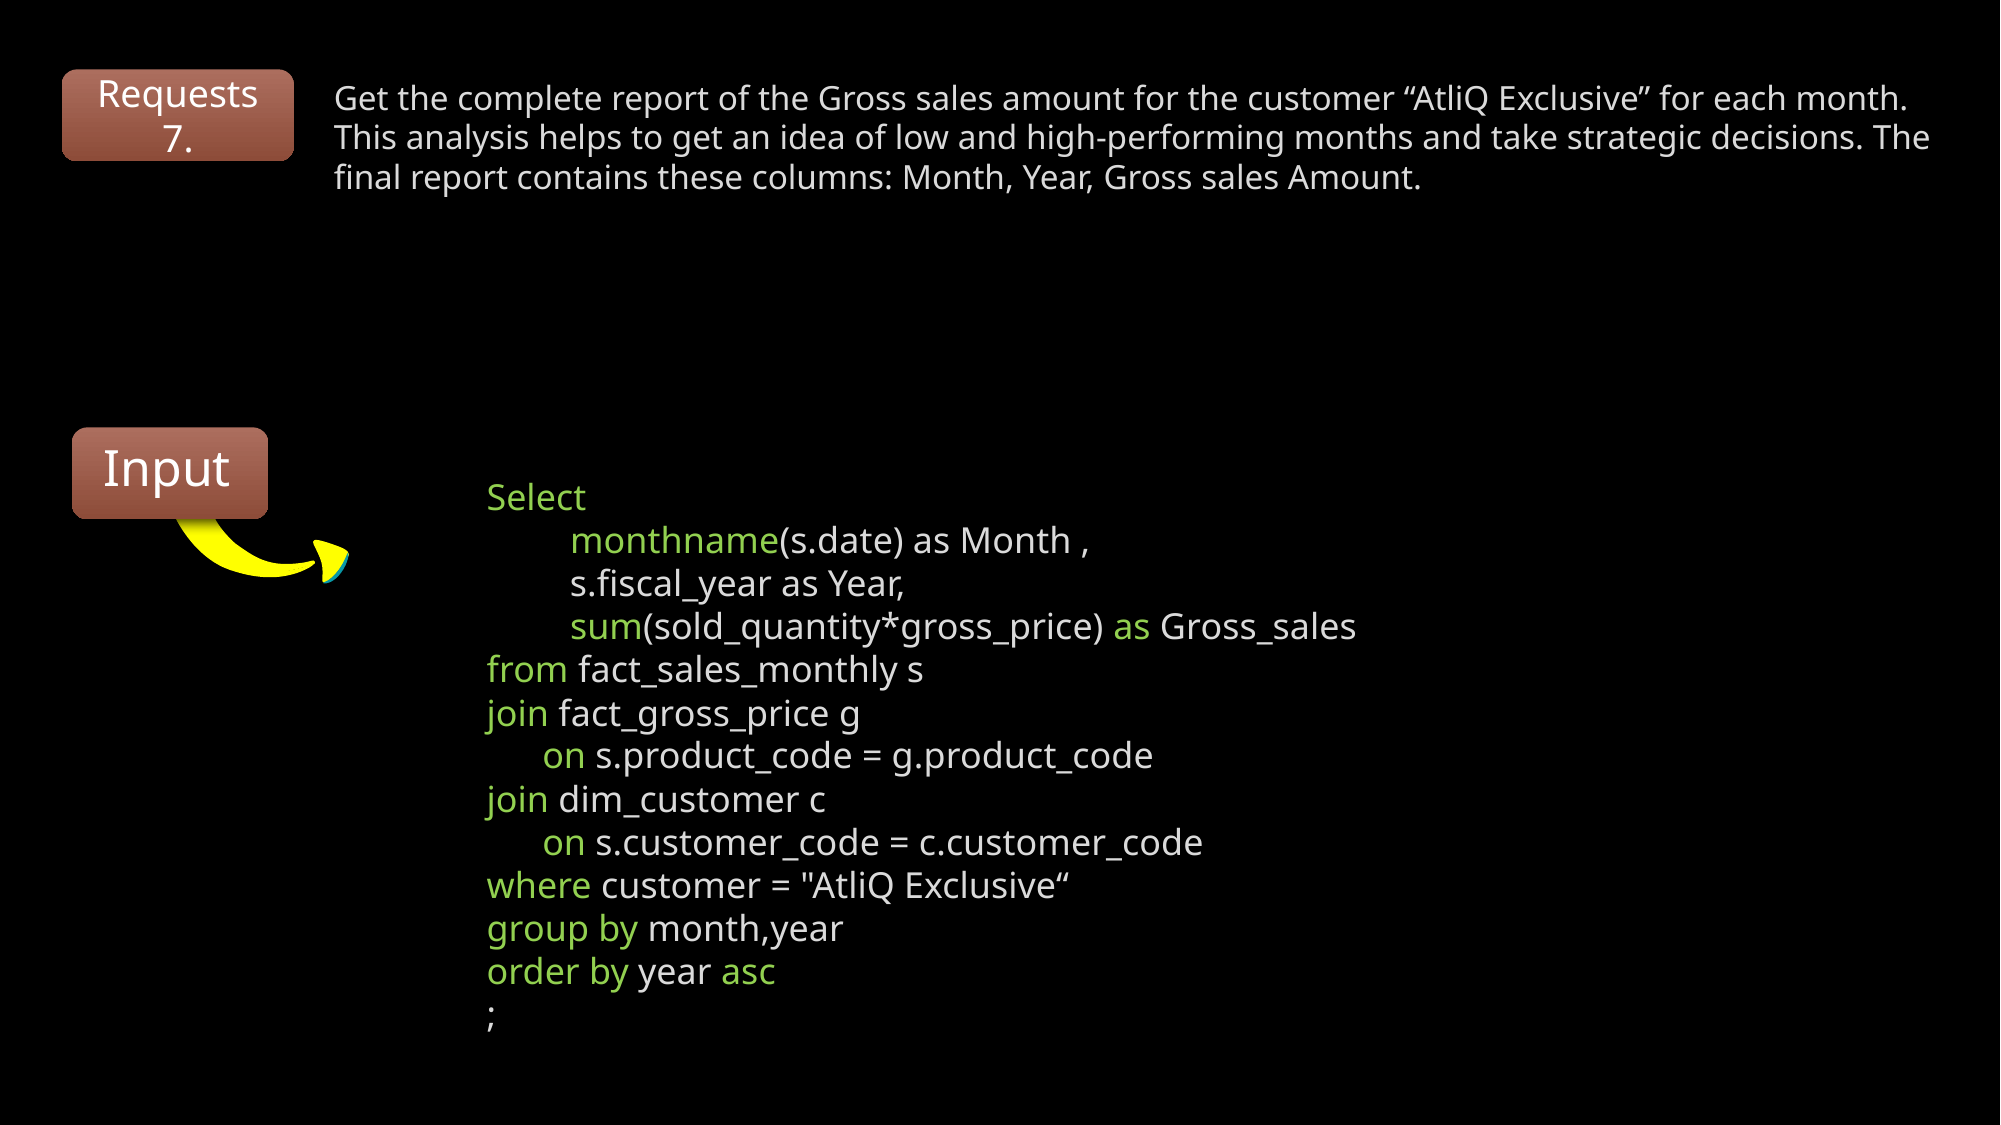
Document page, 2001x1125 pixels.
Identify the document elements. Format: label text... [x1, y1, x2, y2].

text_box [71, 427, 1466, 1043]
text_box Requests 7. [61, 69, 294, 162]
list Get the complete report of the Gross sales amount for the customer “AtliQ Exclusive” for each month. This analysis helps to get an idea of low and high-performing months and take strategic decisions. The final report contains these columns: Month, Year, Gross sales Amount. [312, 69, 1982, 208]
